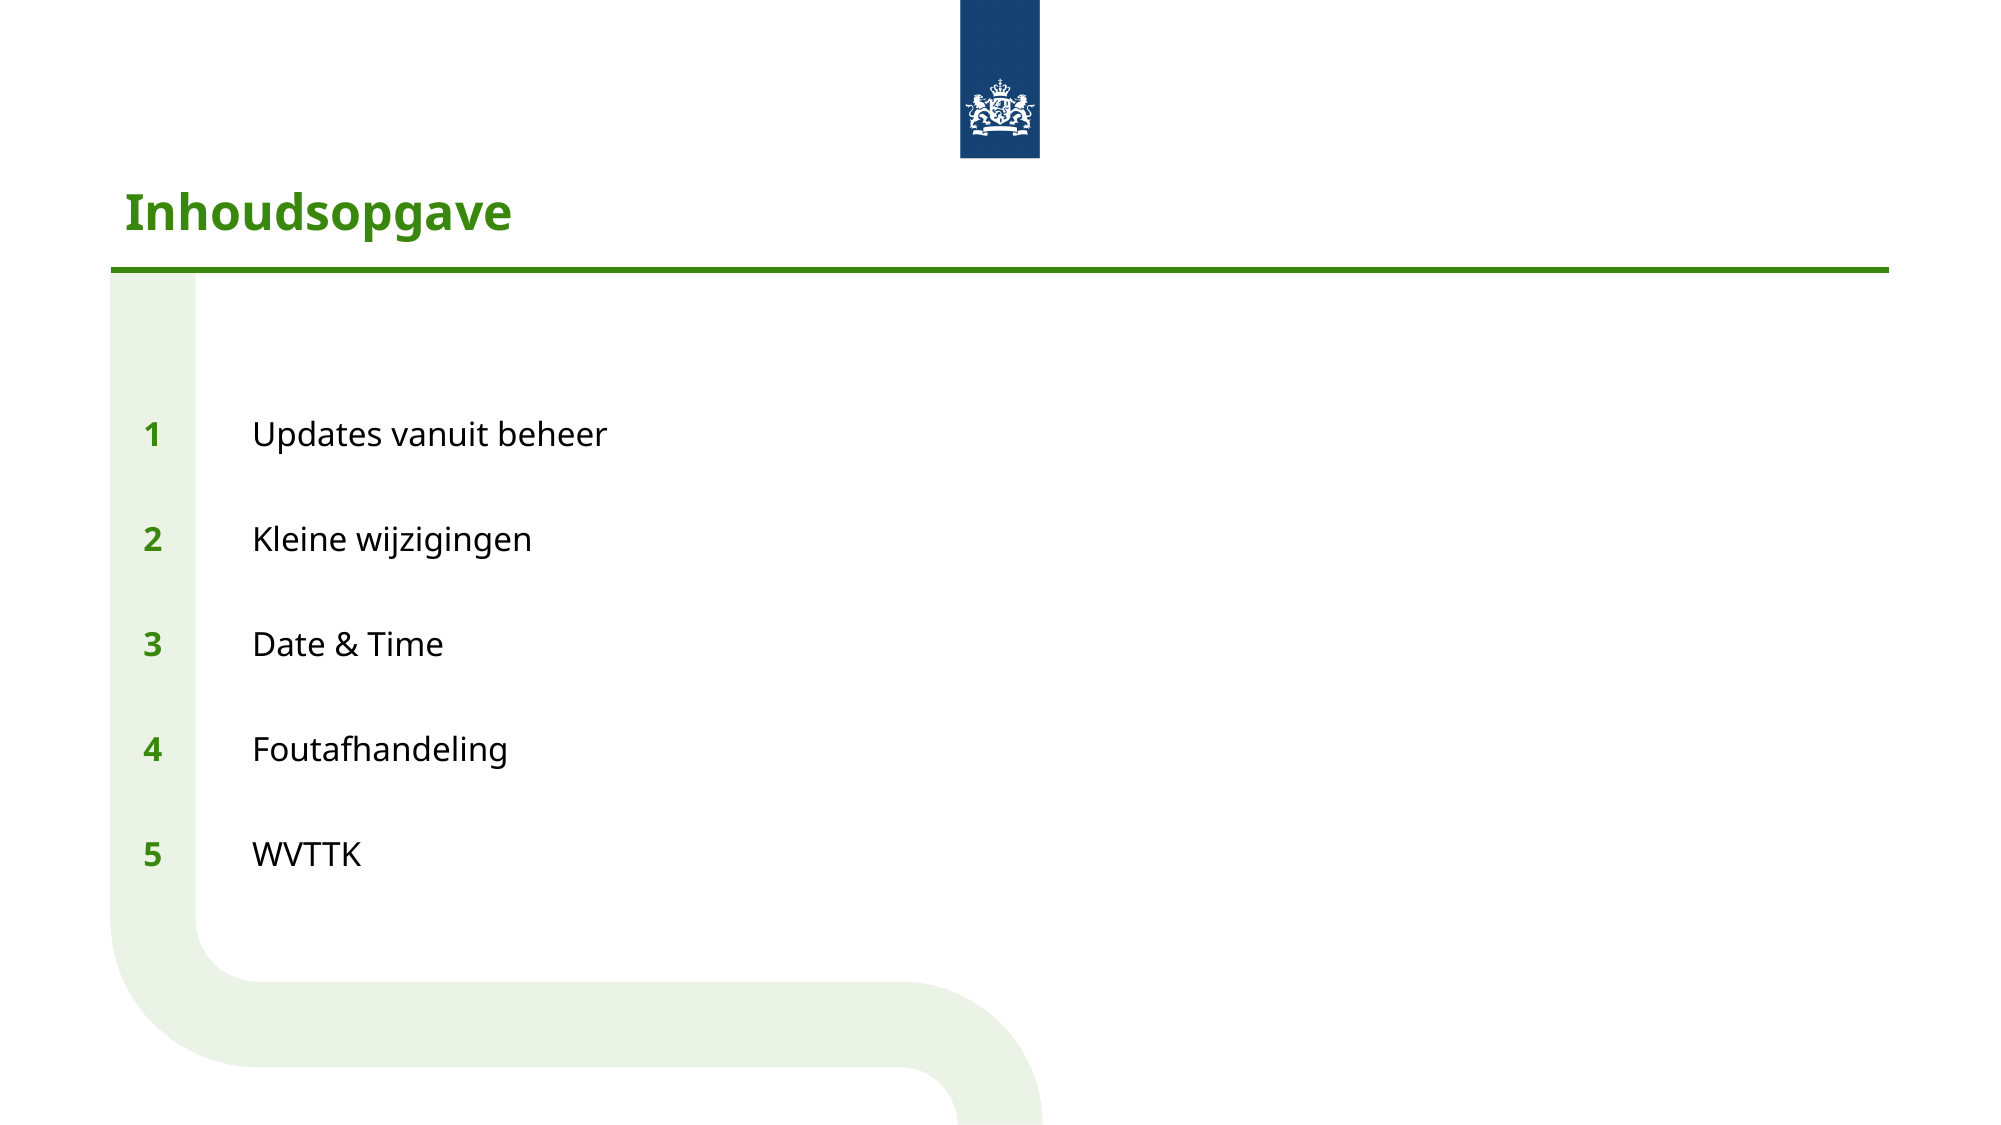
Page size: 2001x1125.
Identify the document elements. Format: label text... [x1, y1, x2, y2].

list Updates vanuit beheer Kleine wijzigingen Date & Time Foutafhandeling WVTTK [236, 305, 940, 941]
list 1 2 3 4 5 [110, 305, 195, 941]
picture [960, 0, 1040, 198]
picture [110, 268, 1043, 1125]
